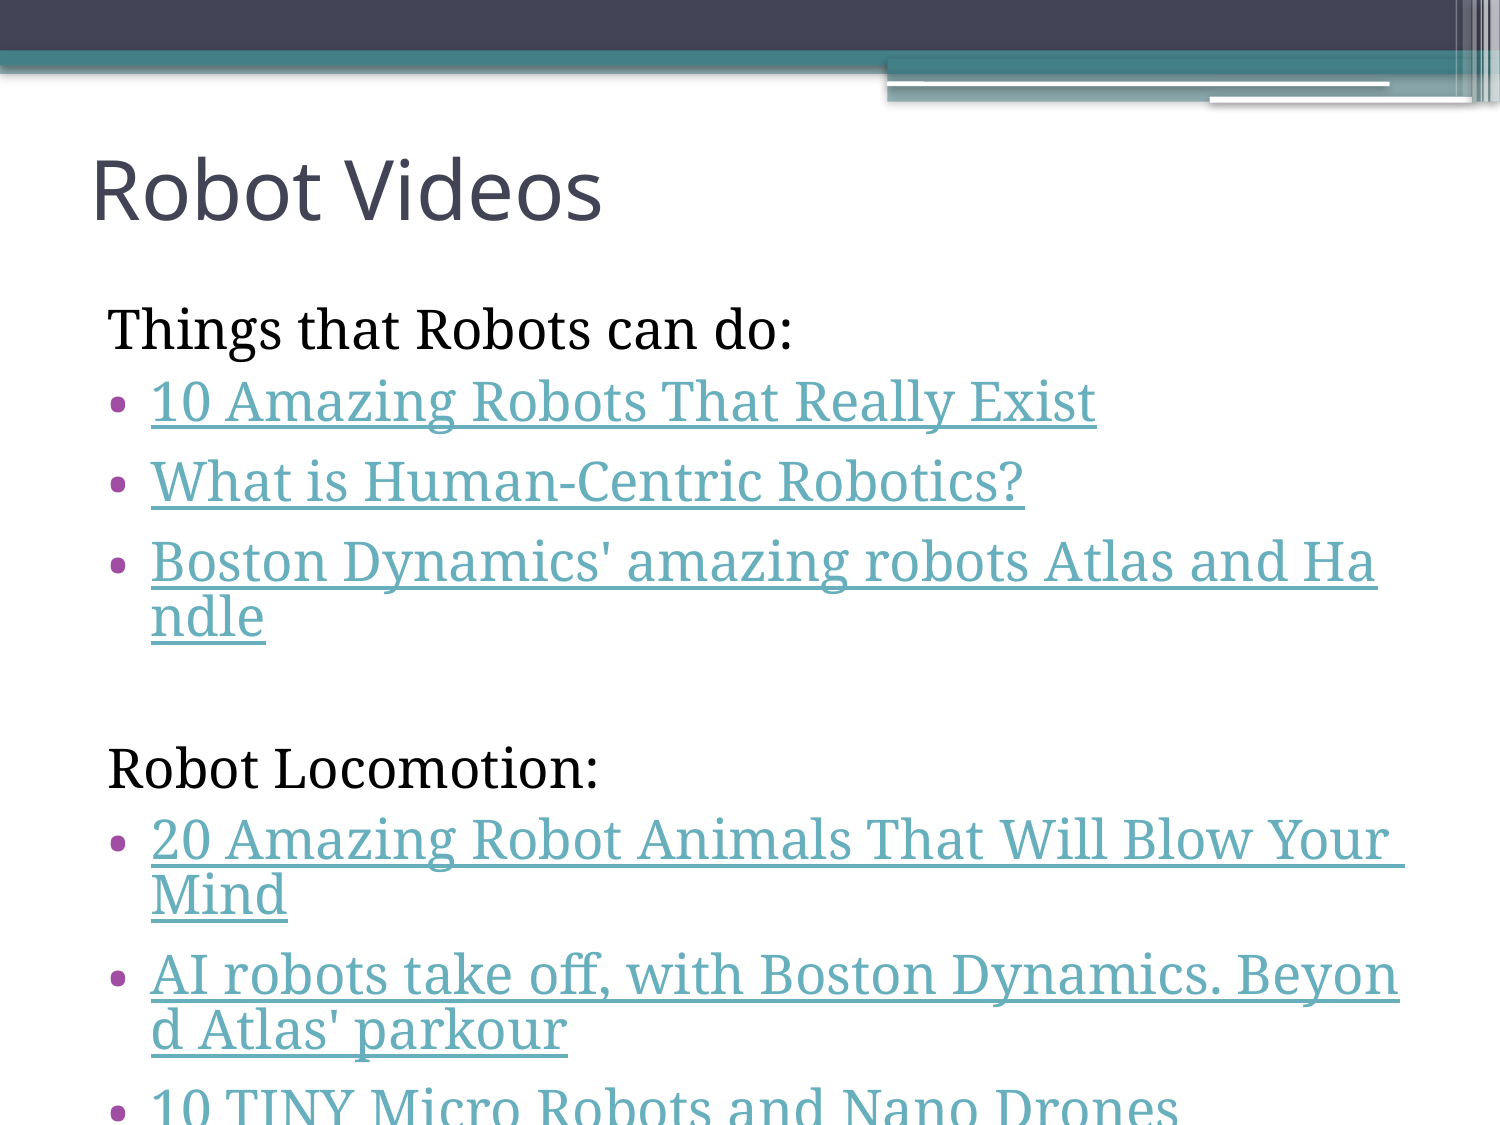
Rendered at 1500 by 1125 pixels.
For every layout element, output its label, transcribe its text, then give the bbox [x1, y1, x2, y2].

list Things that Robots can do: 10 Amazing Robots That Really Exist What is Human-Centric Robotics? Boston Dynamics' amazing robots Atlas and Handle Robot Locomotion: 20 Amazing Robot Animals That Will Blow Your Mind AI robots take off, with Boston Dynamics. Beyond Atlas' parkour 10 TINY Micro Robots and Nano Drones [75, 287, 1425, 997]
title Robot Videos [75, 99, 1425, 275]
